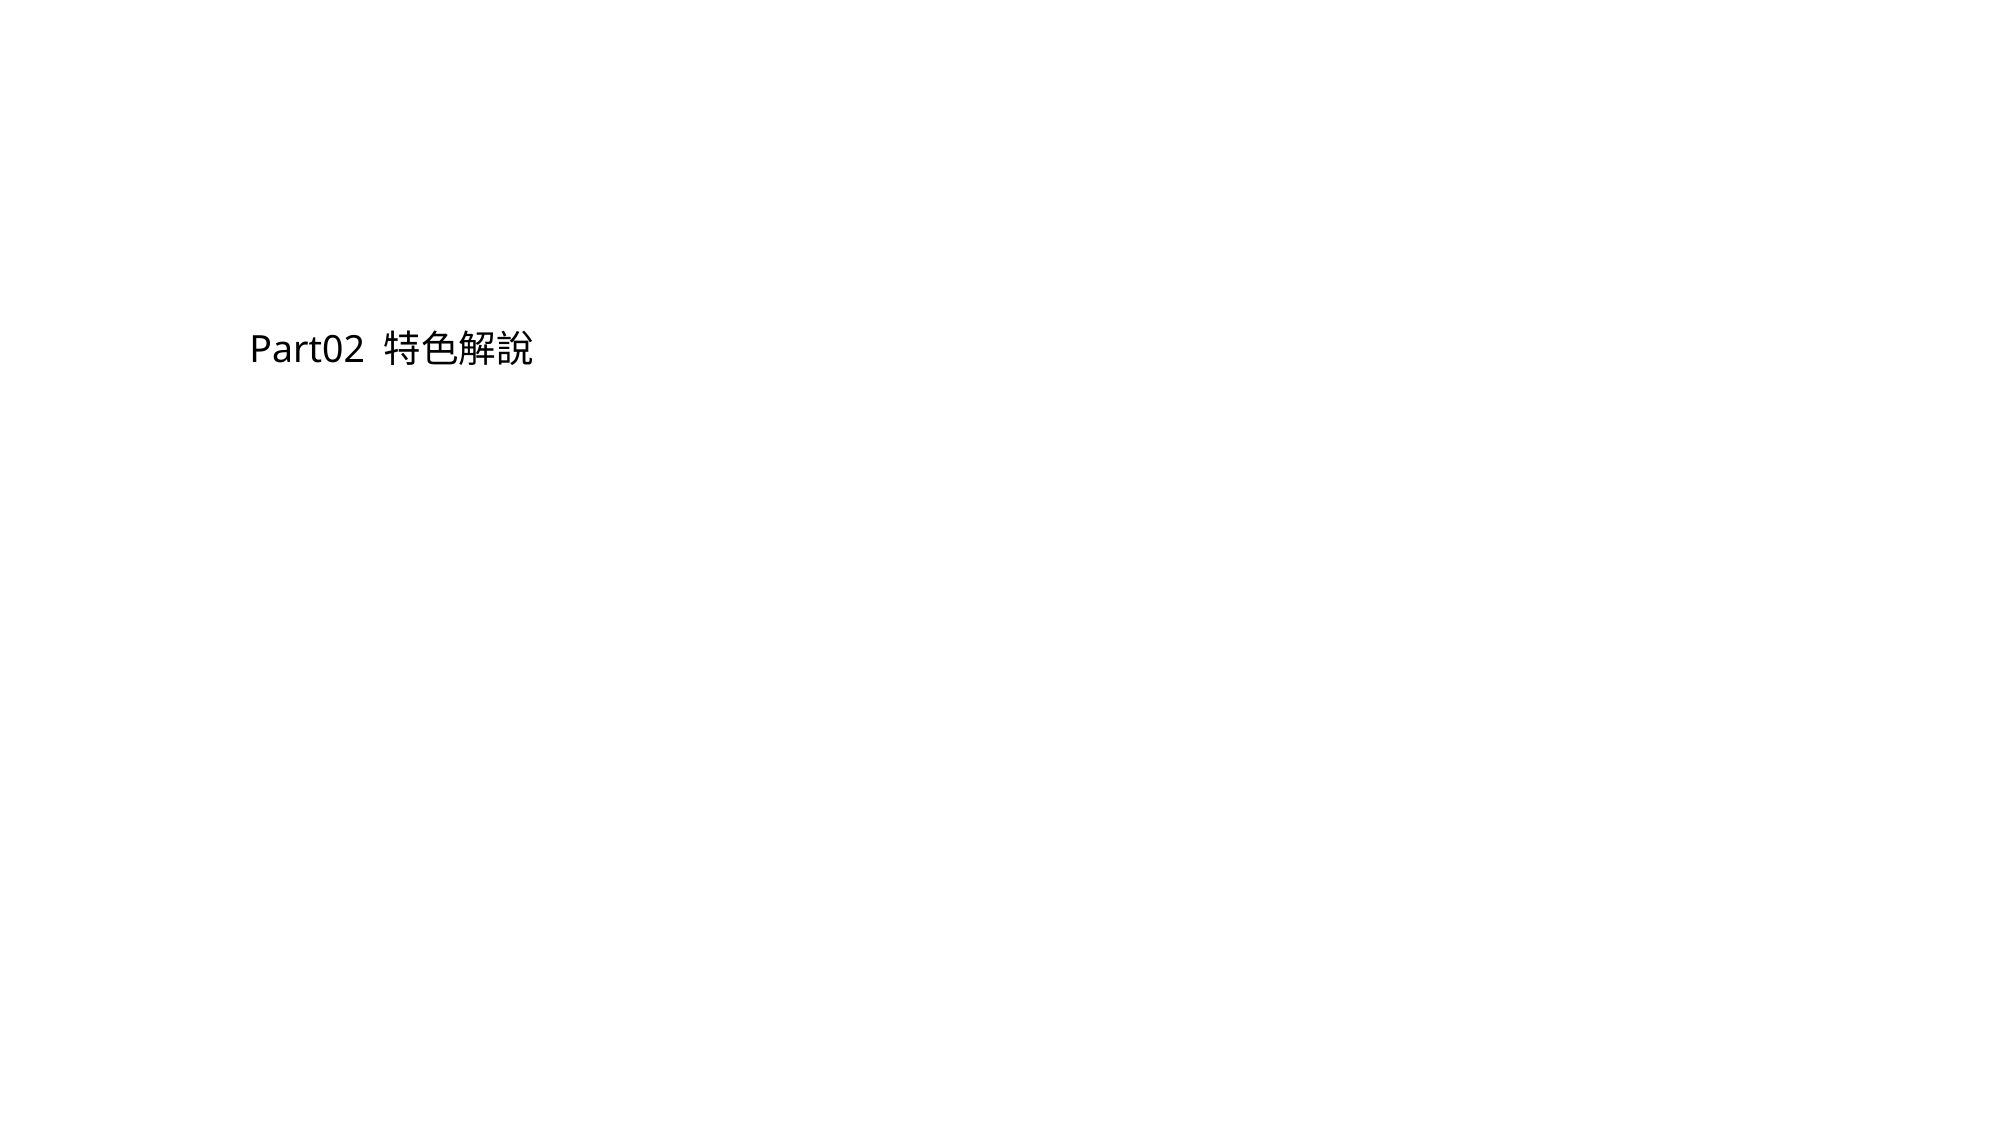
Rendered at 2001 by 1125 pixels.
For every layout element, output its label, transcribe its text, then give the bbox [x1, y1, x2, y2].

text_box Part02 特色解說 [234, 317, 1104, 378]
